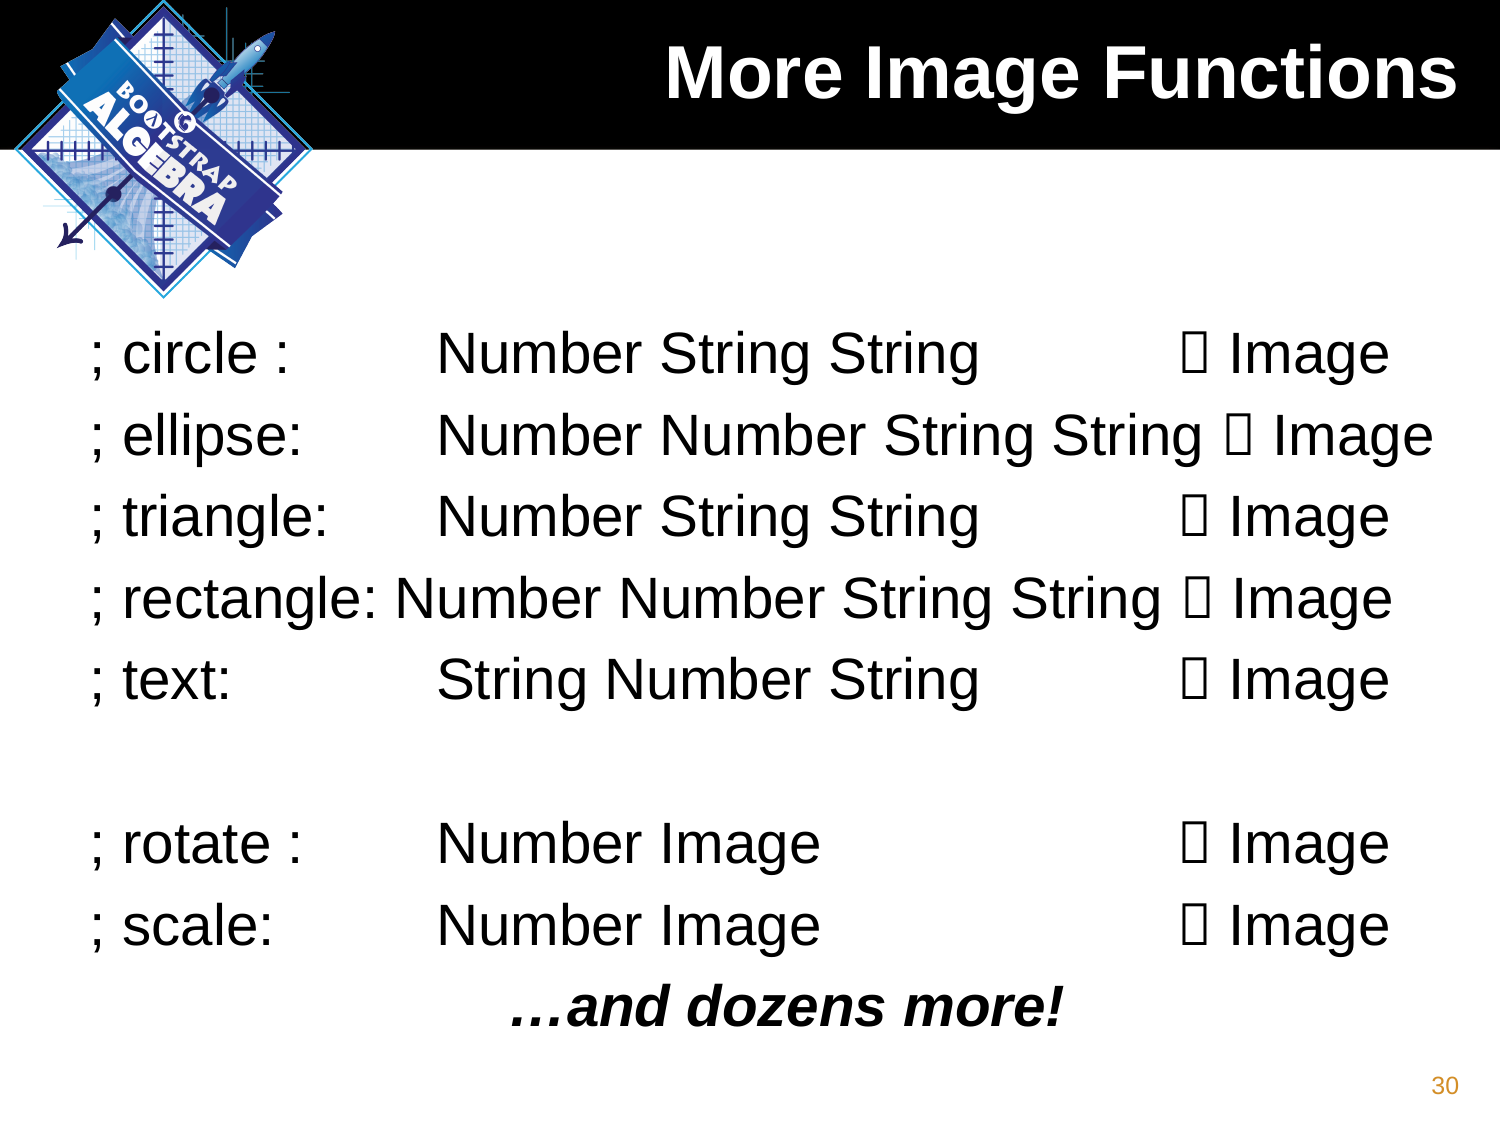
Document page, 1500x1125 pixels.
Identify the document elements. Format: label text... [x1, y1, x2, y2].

picture [14, 0, 313, 299]
text_box ; circle : Number String String  Image ; ellipse: Number Number String String  Image ; triangle: Number String String  Image ; rectangle: Number Number String String  Image ; text: String Number String  Image ; rotate : Number Image  Image ; scale: Number Image  Image …and dozens more! [74, 307, 1500, 1050]
title More Image Functions [50, 0, 1475, 138]
slide_number 30 [1350, 1061, 1475, 1103]
